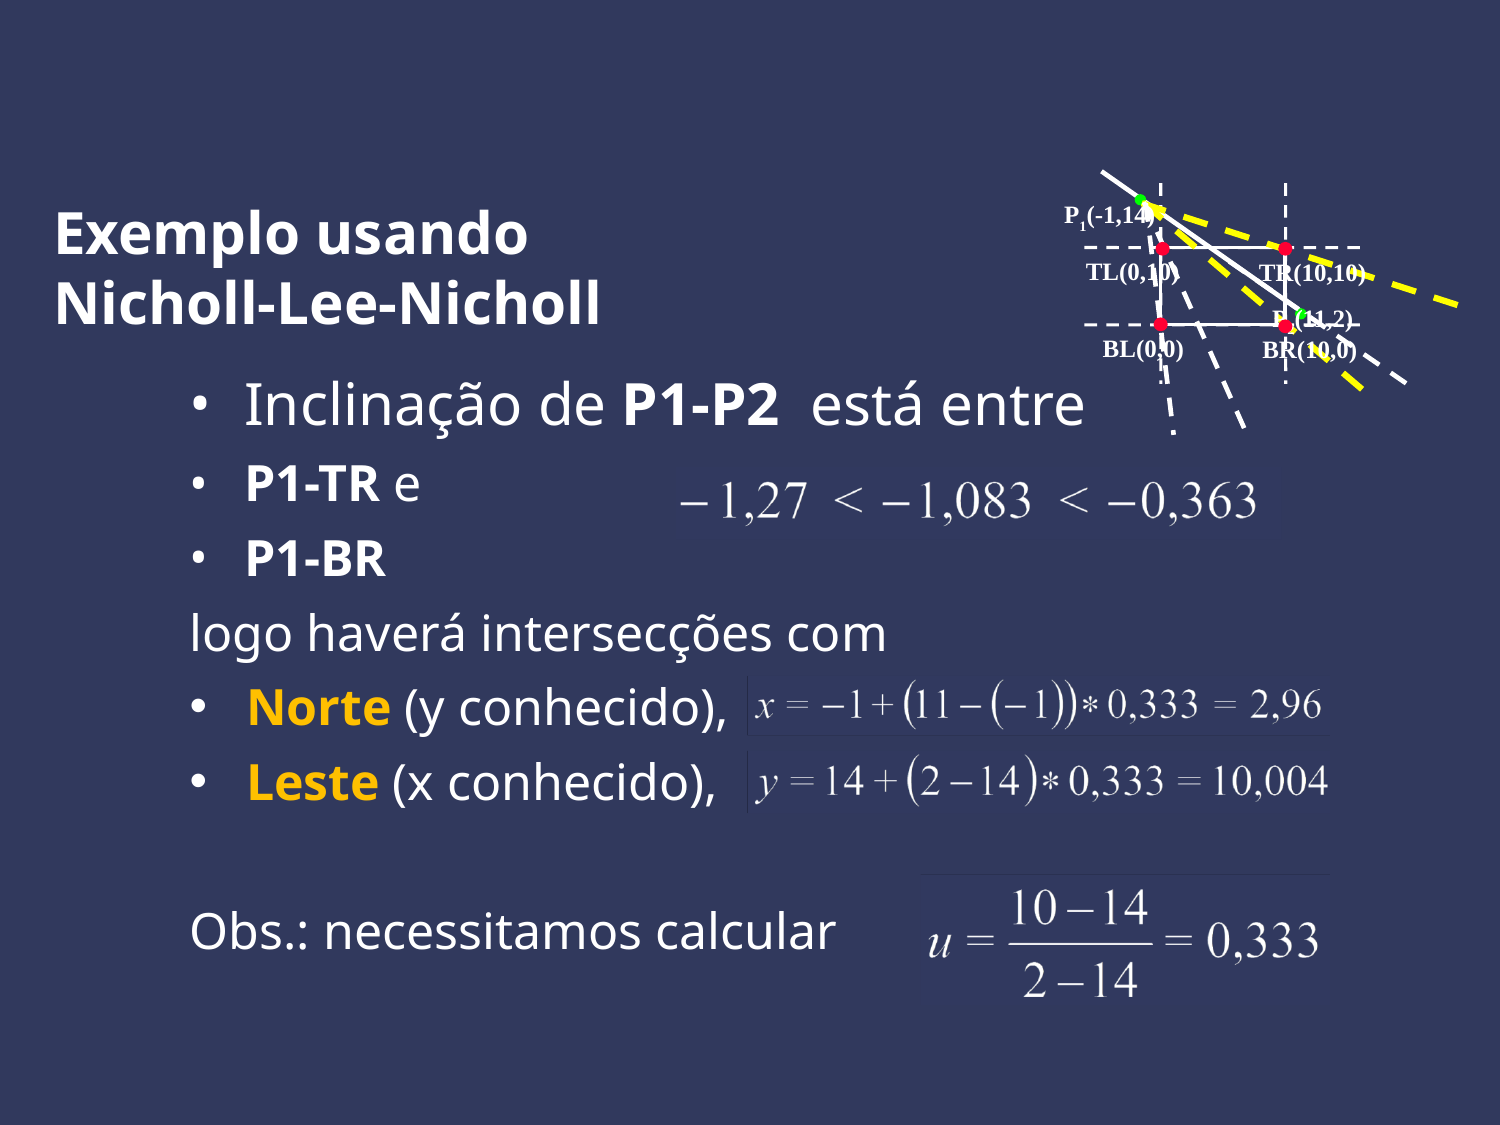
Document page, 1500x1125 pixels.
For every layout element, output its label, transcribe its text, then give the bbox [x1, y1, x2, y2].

picture [676, 467, 1331, 1005]
text_box Exemplo usando Nicholl-Lee-Nicholl [38, 217, 668, 315]
text_box Inclinação de P1-P2 está entre P1-TR e P1-BR logo haverá intersecções com Norte (y conhecido), Leste (x conhecido), Obs.: necessitamos calcular [174, 275, 1450, 1063]
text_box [1080, 172, 1472, 434]
